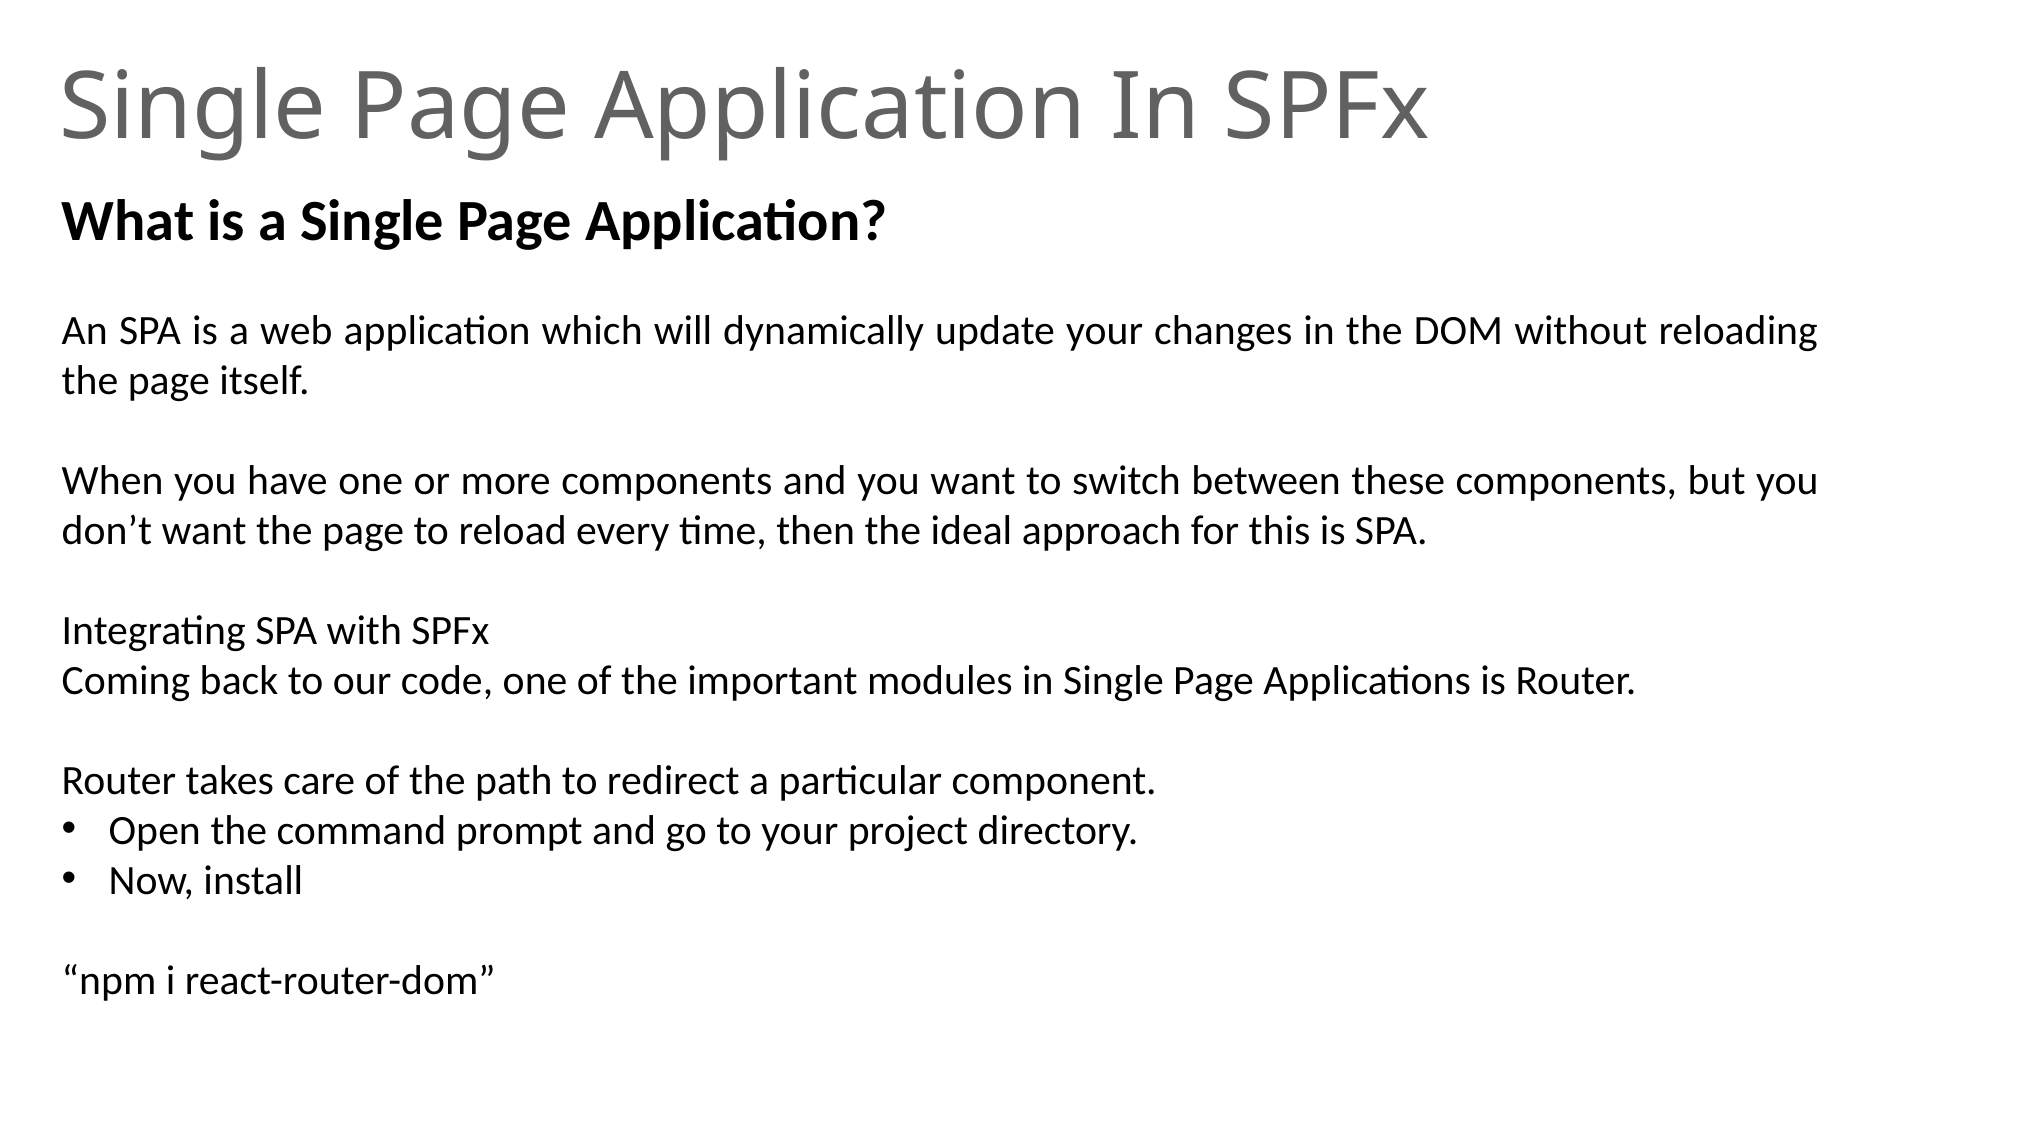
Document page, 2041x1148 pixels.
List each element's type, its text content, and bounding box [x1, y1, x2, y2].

text_box What is a Single Page Application? An SPA is a web application which will dynamically update your changes in the DOM without reloading the page itself. When you have one or more components and you want to switch between these components, but you don’t want the page to reload every time, then the ideal approach for this is SPA. Integrating SPA with SPFx Coming back to our code, one of the important modules in Single Page Applications is Router. Router takes care of the path to redirect a particular component. Open the command prompt and go to your project directory. Now, install “npm i react-router-dom” [46, 175, 1835, 1011]
title Single Page Application In SPFx [59, 31, 1956, 158]
